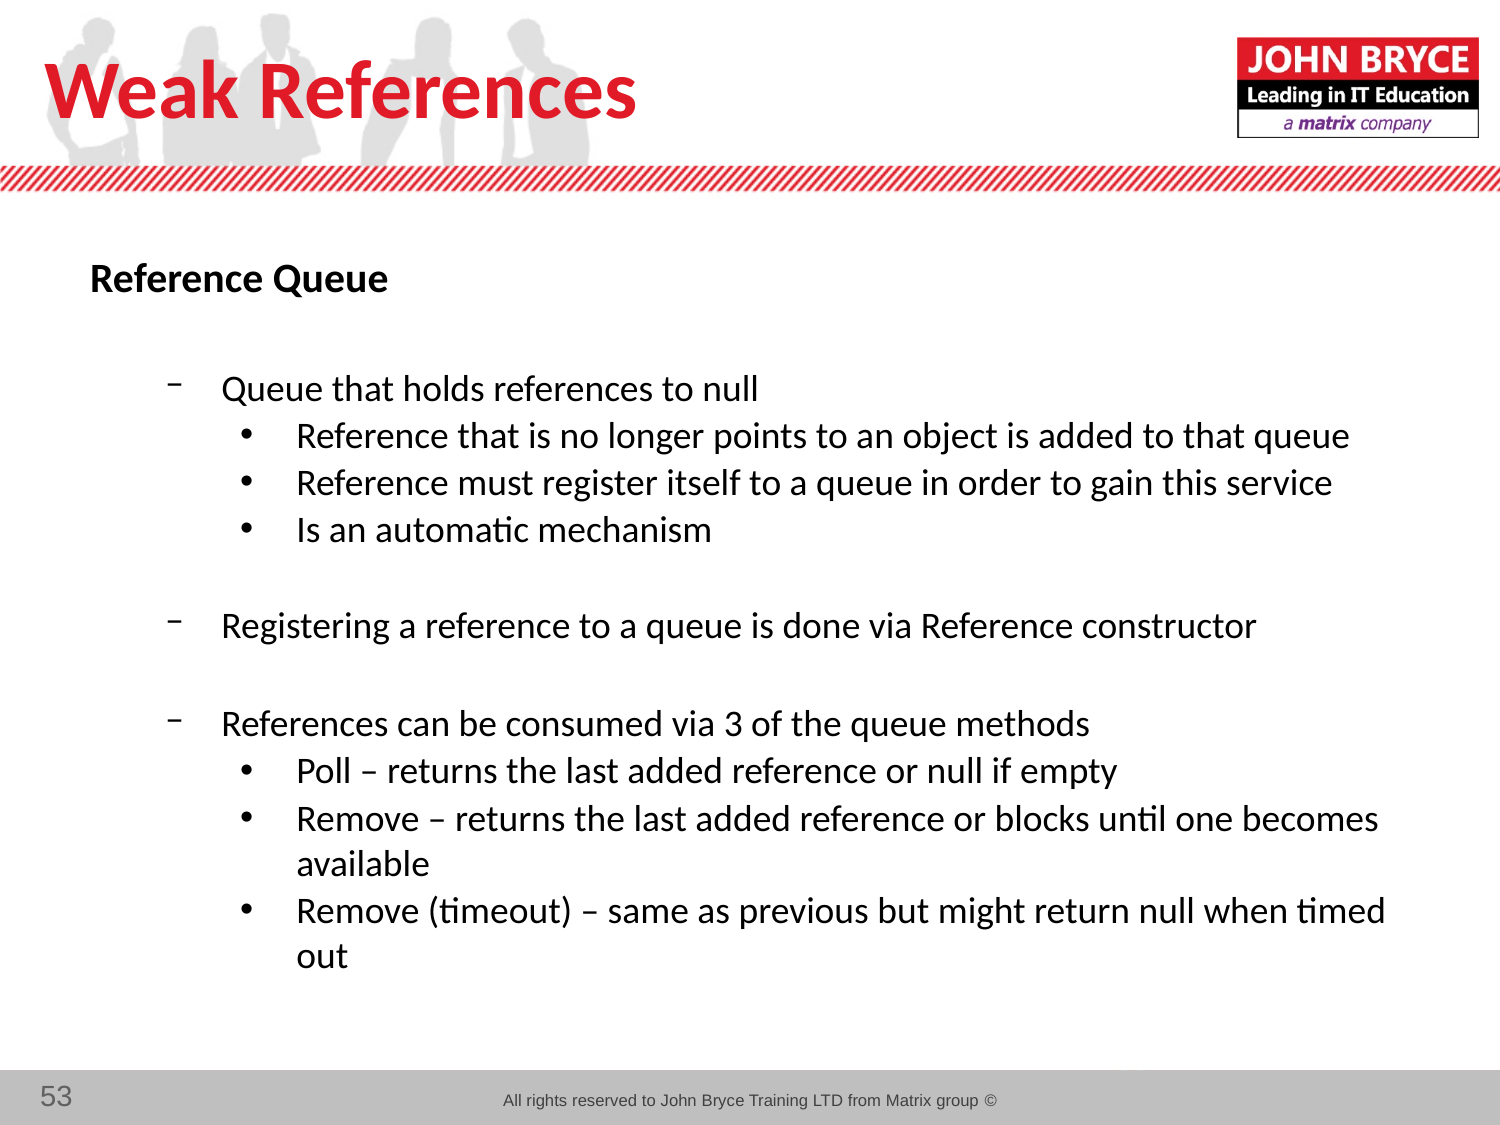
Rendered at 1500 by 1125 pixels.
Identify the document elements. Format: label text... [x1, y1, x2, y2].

list Reference Queue Queue that holds references to null Reference that is no longer points to an object is added to that queue Reference must register itself to a queue in order to gain this service Is an automatic mechanism Registering a reference to a queue is done via Reference constructor References can be consumed via 3 of the queue methods Poll – returns the last added reference or null if empty Remove – returns the last added reference or blocks until one becomes available Remove (timeout) – same as previous but might return null when timed out [75, 243, 1425, 1047]
title Weak References [29, 21, 1235, 150]
picture [0, 0, 1500, 1070]
